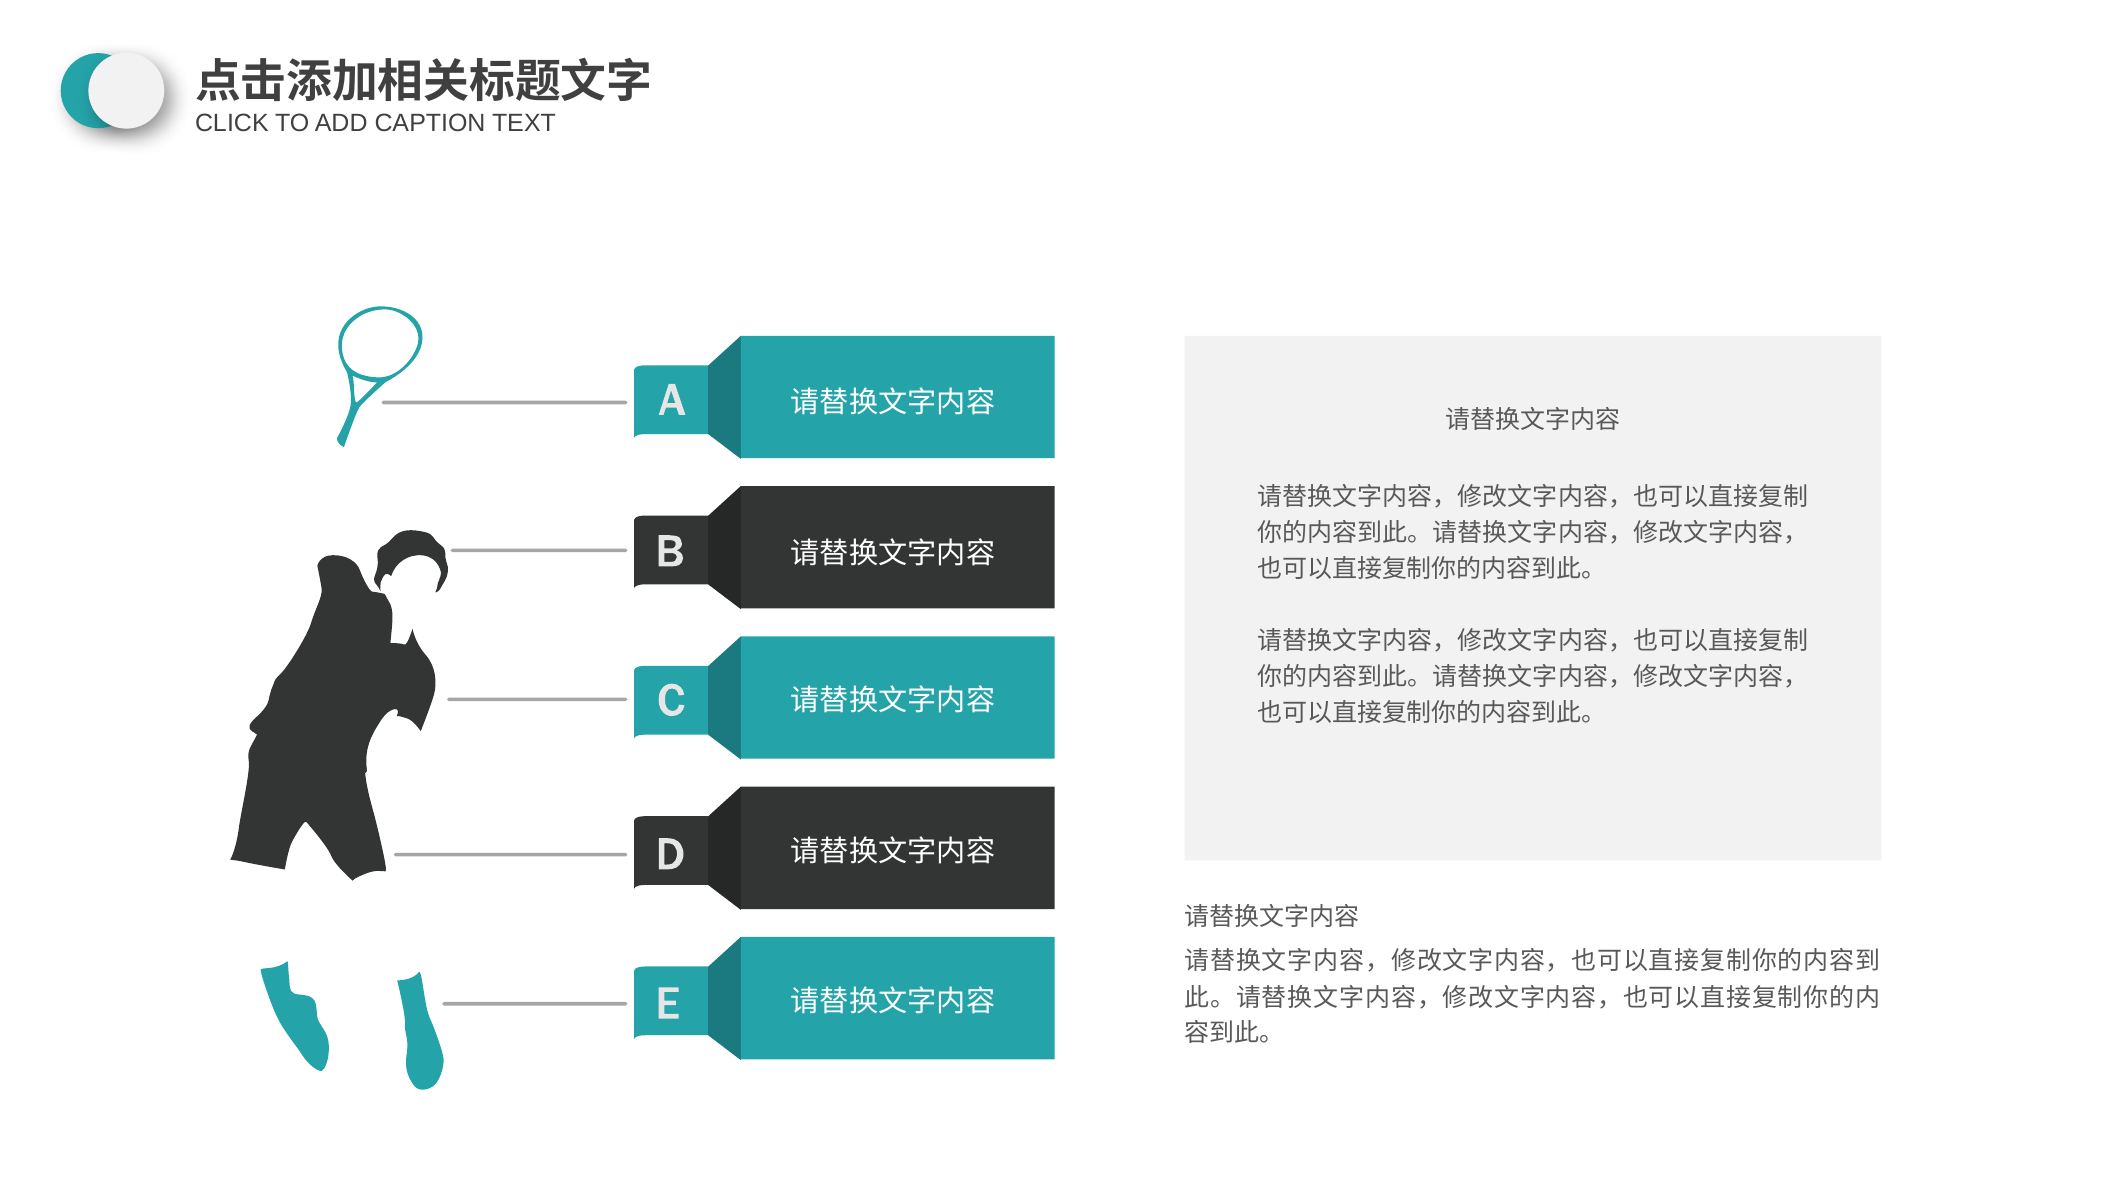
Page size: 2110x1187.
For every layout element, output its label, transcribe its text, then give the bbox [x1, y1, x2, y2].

text_box 请替换文字内容，修改文字内容，也可以直接复制你的内容到此。请替换文字内容，修改文字内容，也可以直接复制你的内容到此。 [1184, 939, 1882, 1047]
text_box 请替换文字内容 [1184, 894, 1400, 931]
text_box CLICK TO ADD CAPTION TEXT [194, 106, 695, 137]
text_box 点击添加相关标题文字 [194, 51, 695, 106]
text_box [1184, 335, 1882, 861]
text_box [87, 51, 166, 130]
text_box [229, 302, 1055, 1092]
text_box [59, 52, 110, 129]
